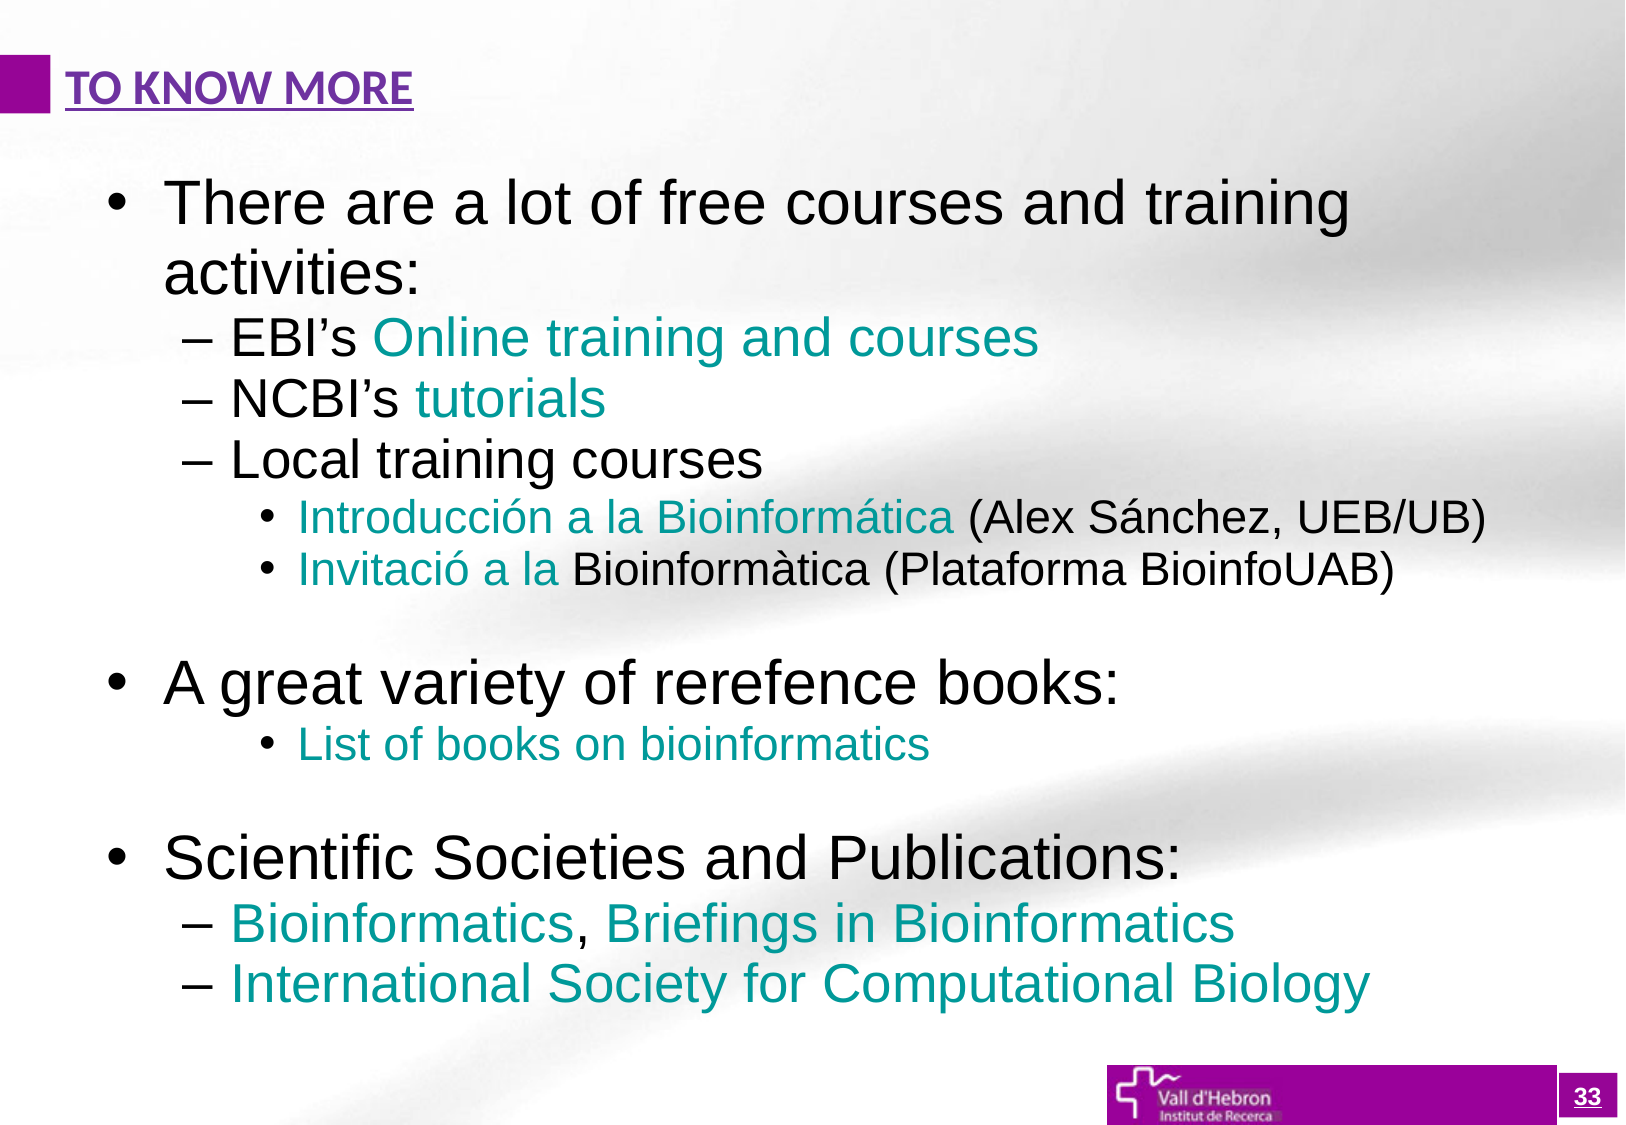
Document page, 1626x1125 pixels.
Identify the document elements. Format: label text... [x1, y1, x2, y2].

text_box [0, 54, 51, 114]
text_box There are a lot of free courses and training activities: EBI’s Online training and courses NCBI’s tutorials Local training courses Introducción a la Bioinformática (Alex Sánchez, UEB/UB) Invitació a la Bioinformàtica (Plataforma BioinfoUAB) A great variety of rerefence books: List of books on bioinformatics Scientific Societies and Publications: Bioinformatics, Briefings in Bioinformatics International Society for Computational Biology [91, 160, 1513, 1029]
text_box 27 [0, 0, 1625, 1125]
text_box 33 [1559, 1072, 1618, 1118]
picture [1107, 1065, 1557, 1125]
